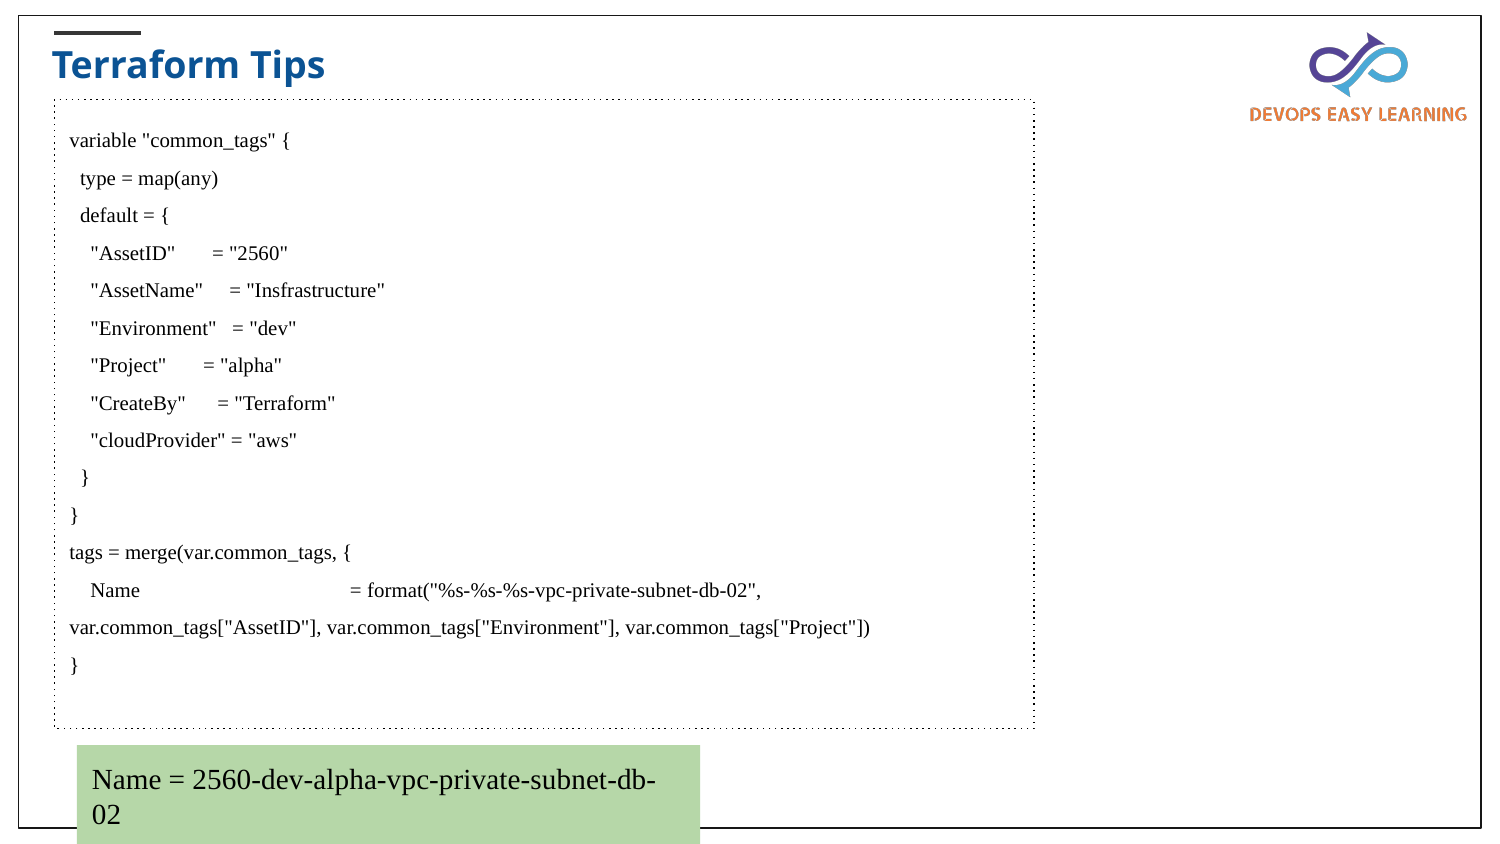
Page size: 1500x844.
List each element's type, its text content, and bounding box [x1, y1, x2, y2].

picture [1240, 21, 1477, 141]
text_box [18, 15, 1482, 829]
text_box variable "common_tags" { type = map(any) default = { "AssetID" = "2560" "AssetName" = "Insfrastructure" "Environment" = "dev" "Project" = "alpha" "CreateBy" = "Terraform" "cloudProvider" = "aws" } } tags = merge(var.common_tags, { Name = format("%s-%s-%s-vpc-private-subnet-db-02", var.common_tags["AssetID"], var.common_tags["Environment"], var.common_tags["Project"]) } [54, 99, 1034, 729]
text_box Name = 2560-dev-alpha-vpc-private-subnet-db-02 [76, 745, 701, 844]
text_box Terraform Tips [36, 33, 1220, 94]
